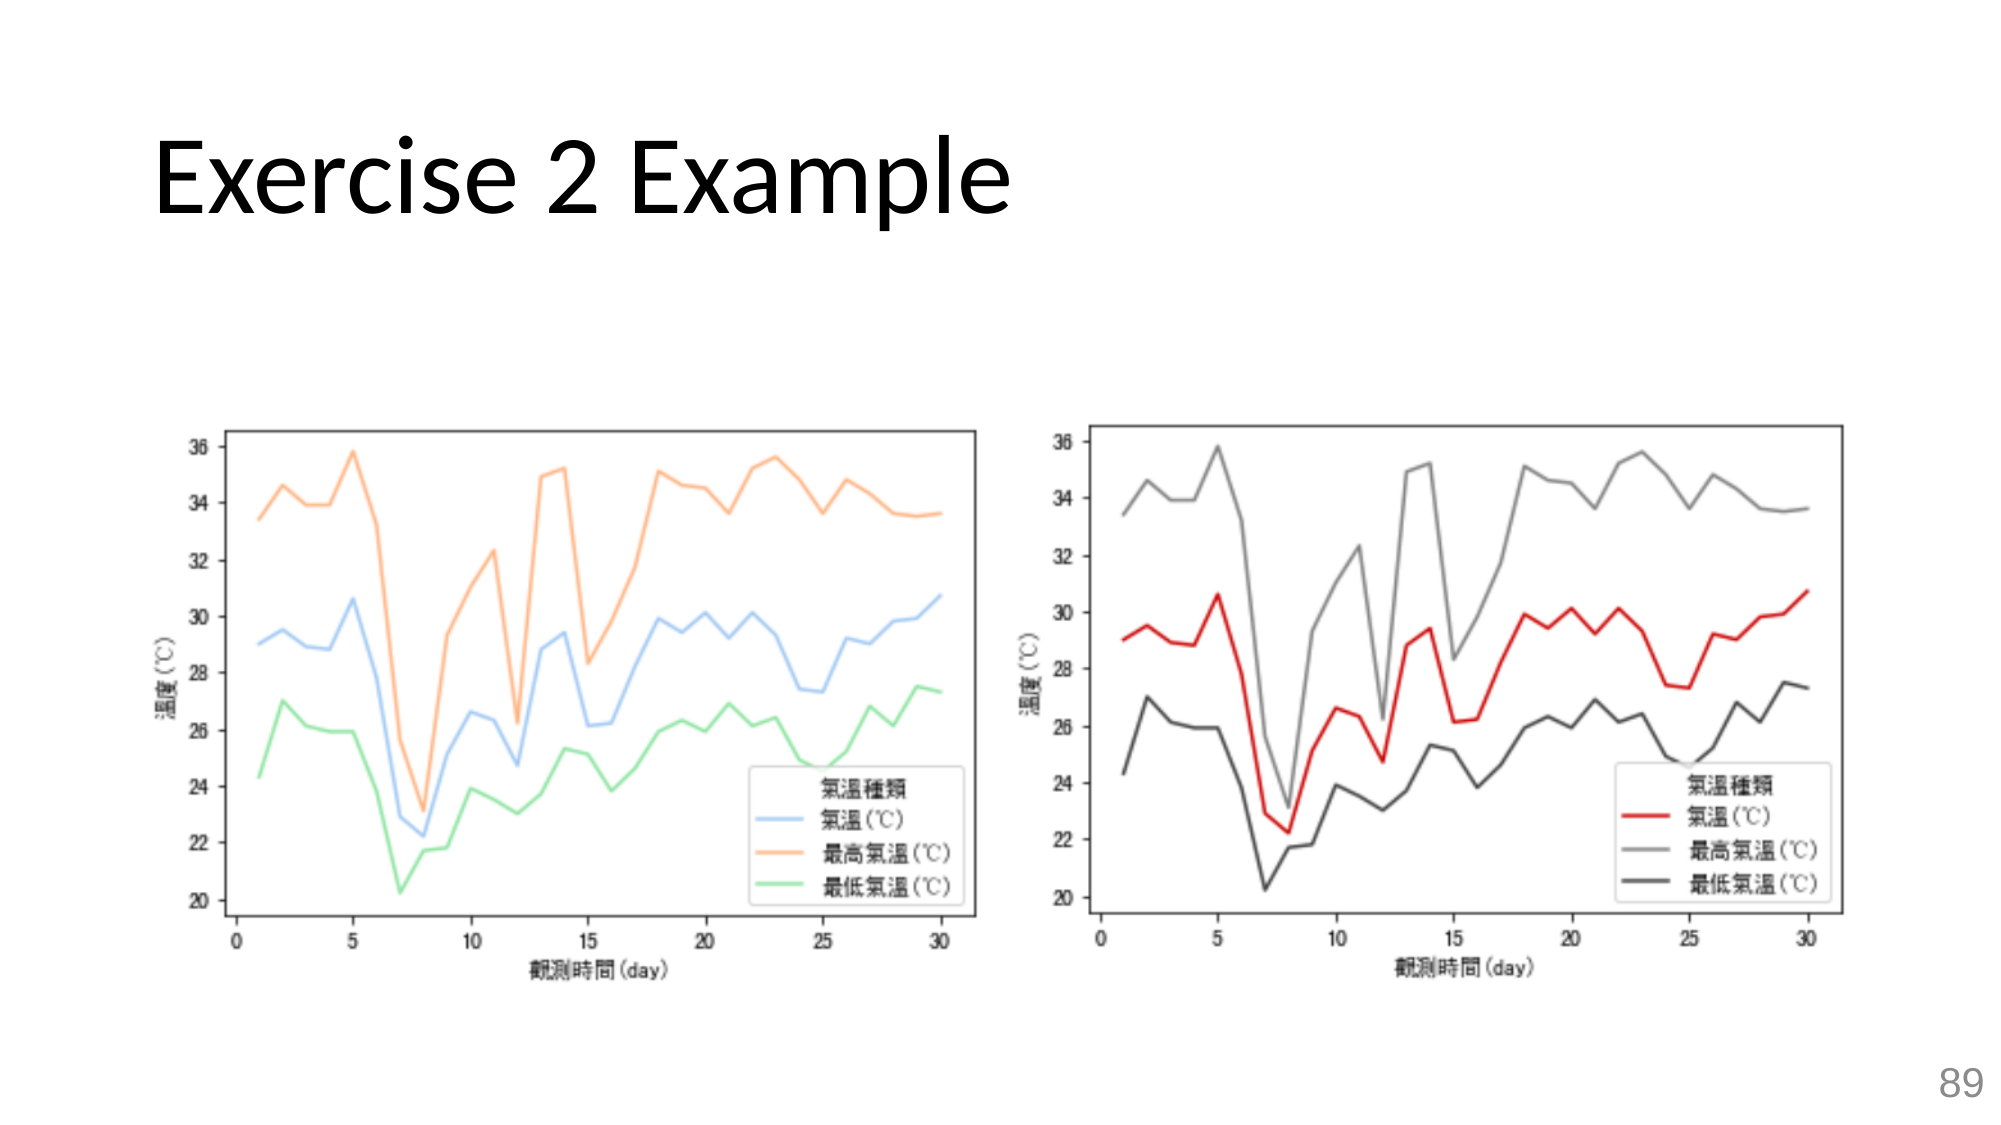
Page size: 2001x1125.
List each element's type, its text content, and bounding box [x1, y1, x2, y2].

title Exercise 2 Example [137, 59, 1863, 278]
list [137, 412, 990, 997]
slide_number 89 [1550, 1050, 2000, 1111]
picture [1010, 417, 1852, 992]
